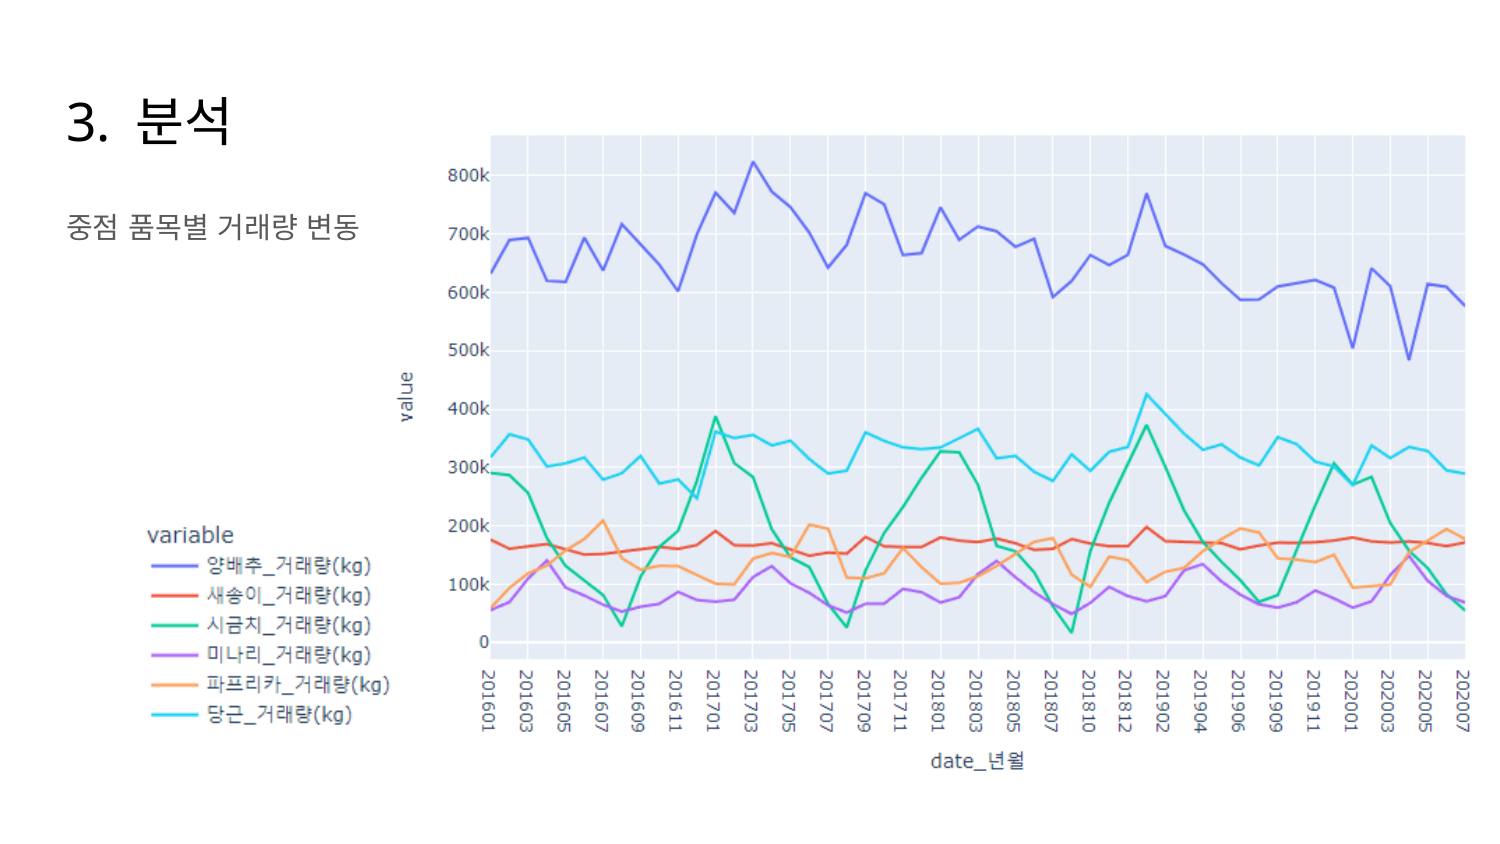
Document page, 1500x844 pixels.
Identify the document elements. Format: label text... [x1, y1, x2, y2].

picture [142, 109, 1482, 785]
list 중점 품목별 거래량 변동 [51, 189, 389, 750]
title 3. 분석 [51, 72, 1449, 167]
